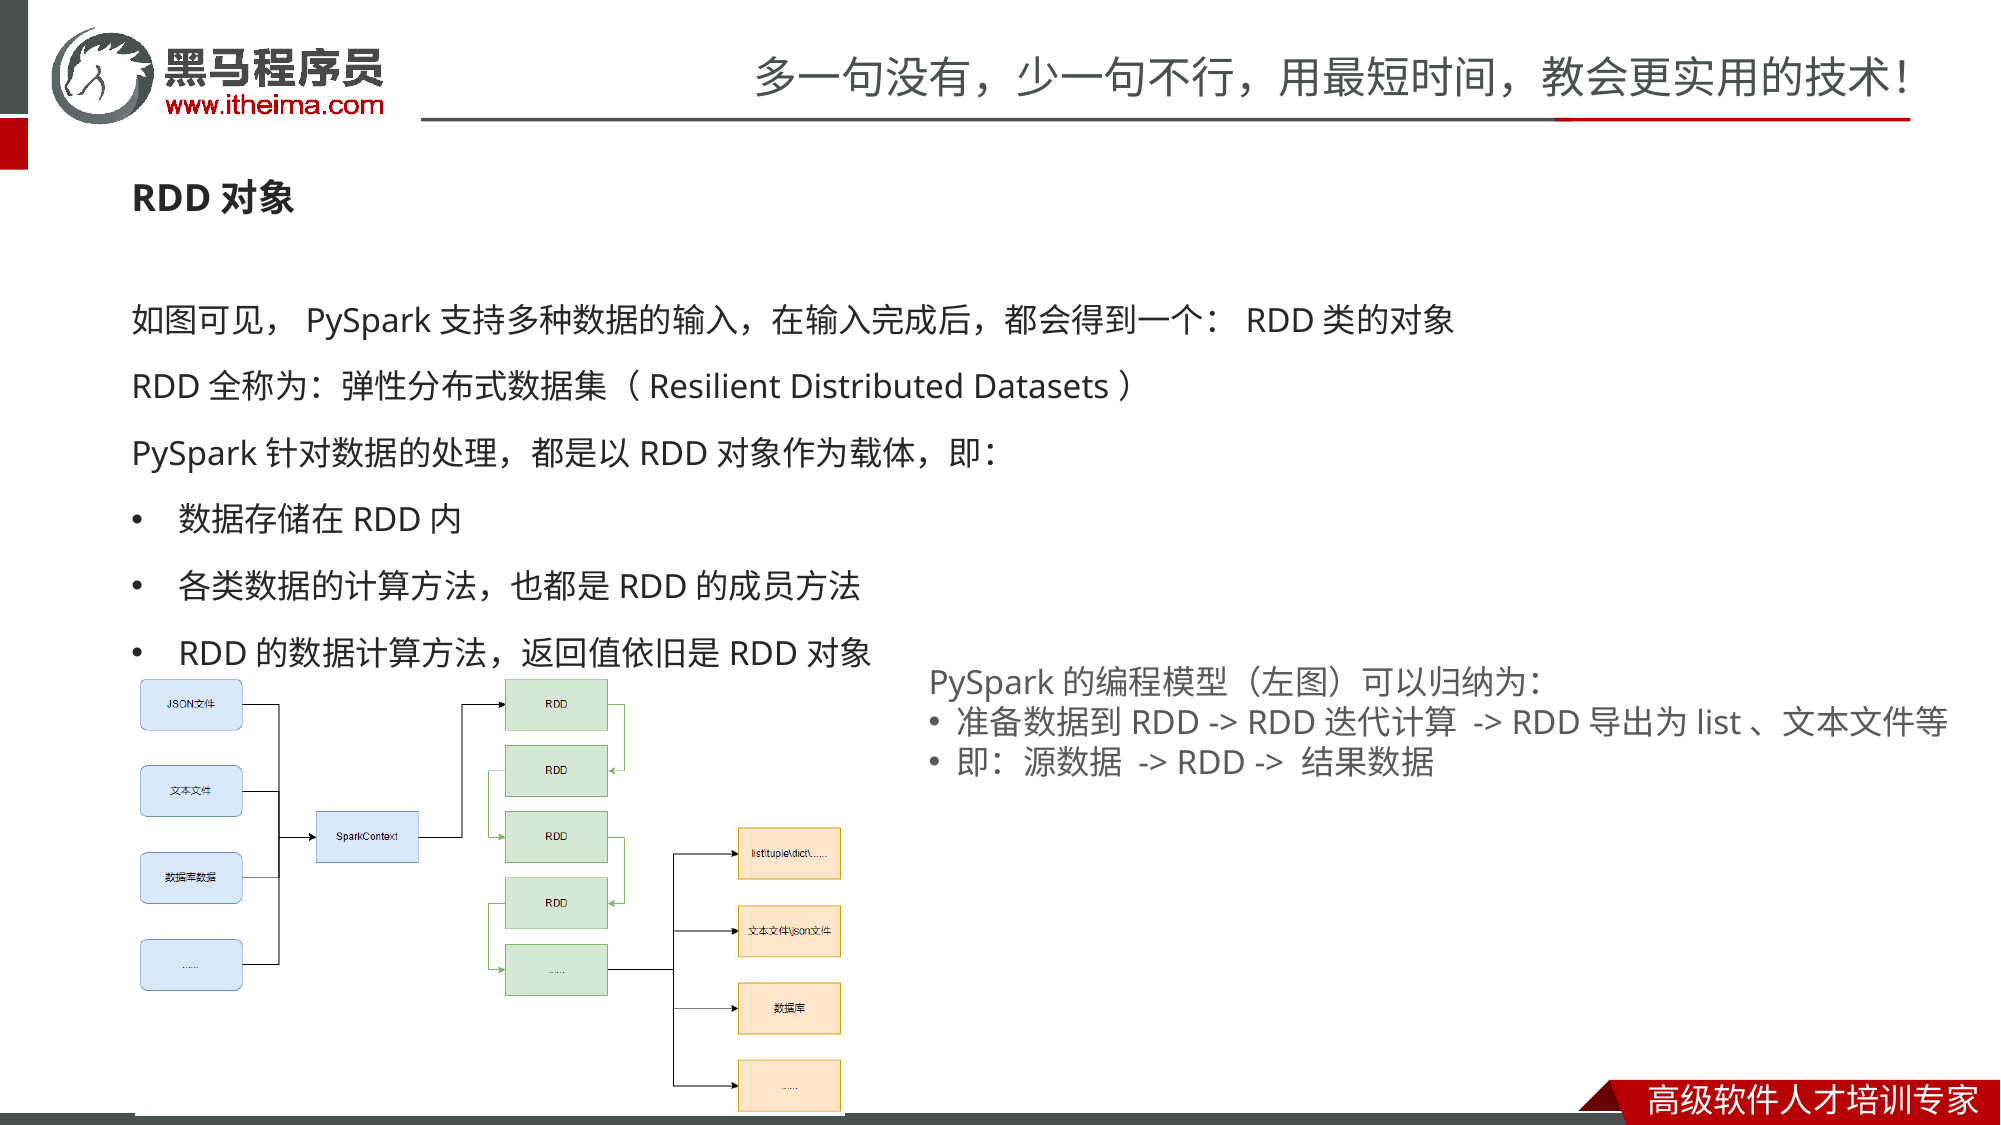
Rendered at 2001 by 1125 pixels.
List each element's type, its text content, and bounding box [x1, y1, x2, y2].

picture [135, 674, 845, 1117]
text_box PySpark的编程模型（左图）可以归纳为： 准备数据到RDD -> RDD迭代计算 -> RDD导出为list、文本文件等 即：源数据 -> RDD -> 结果数据 [913, 654, 1964, 789]
list RDD对象 [116, 154, 1872, 239]
picture [50, 26, 384, 125]
list 如图可见，PySpark支持多种数据的输入，在输入完成后，都会得到一个：RDD类的对象 RDD全称为：弹性分布式数据集（Resilient Distributed Datasets） PySpark针对数据的处理，都是以RDD对象作为载体，即： 数据存储在RDD内 各类数据的计算方法，也都是RDD的成员方法 RDD的数据计算方法，返回值依旧是RDD对象 [116, 271, 1872, 964]
